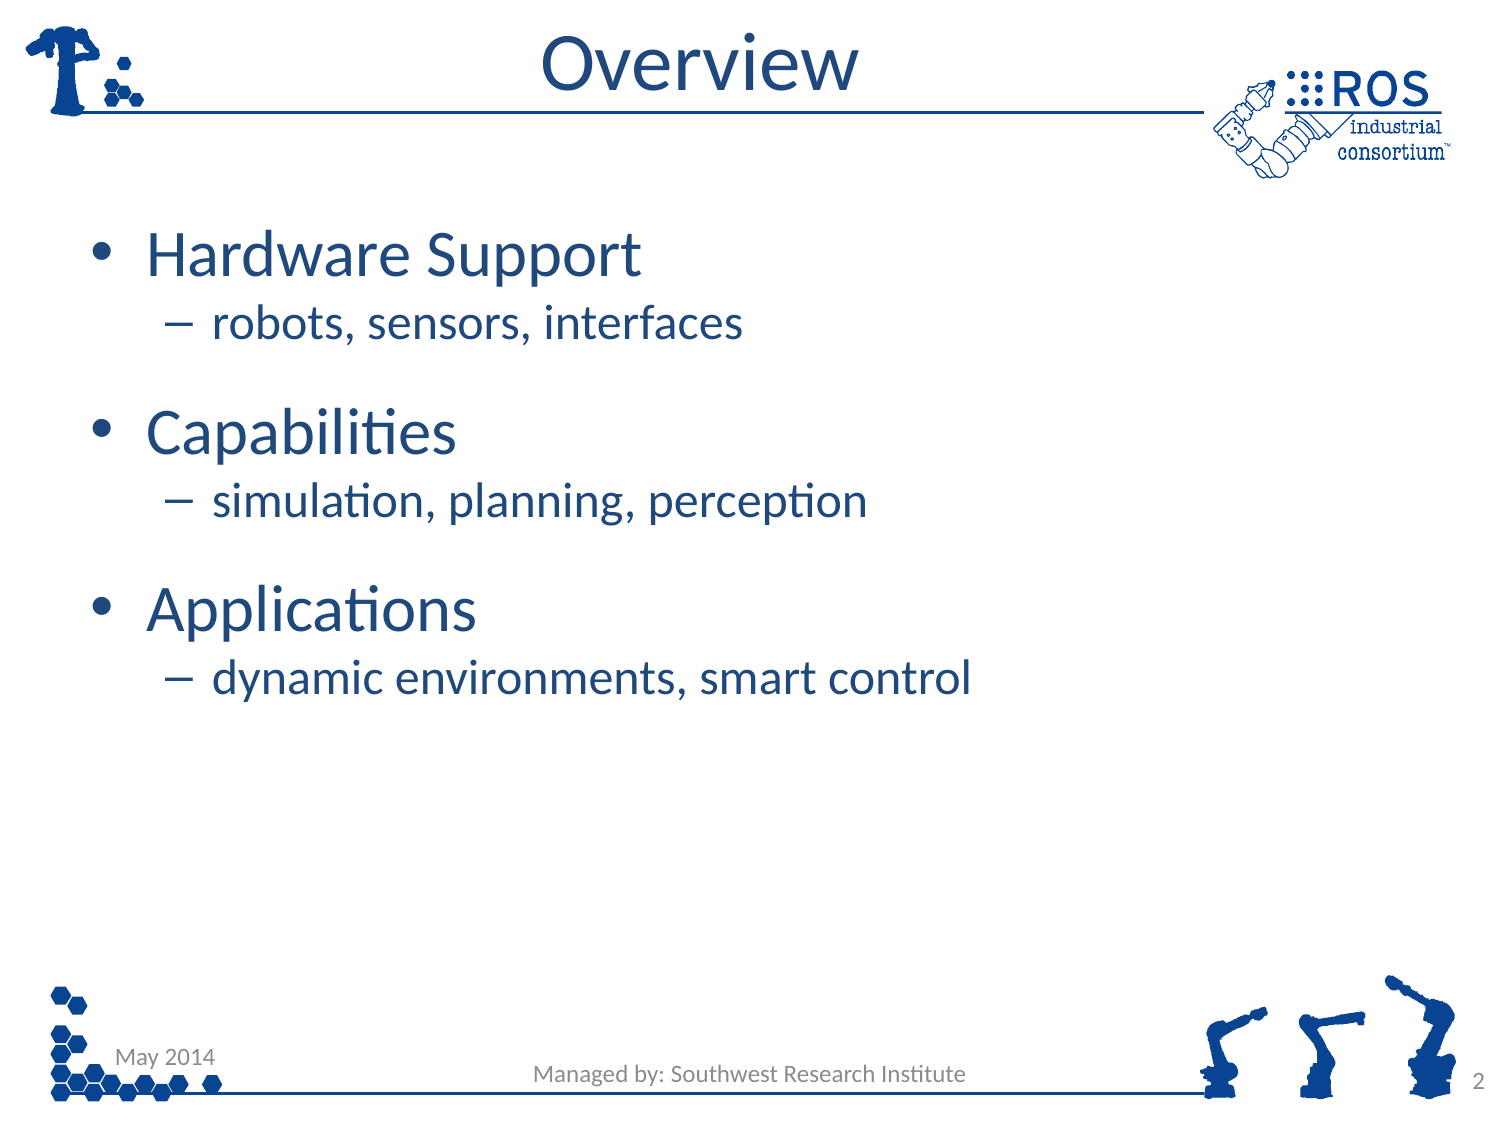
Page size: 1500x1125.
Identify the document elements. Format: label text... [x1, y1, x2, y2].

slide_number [99, 1025, 388, 1085]
title Overview [150, 0, 1250, 113]
footer Managed by: Southwest Research Institute [512, 1042, 988, 1103]
slide_number 2 [1149, 1050, 1500, 1110]
list Hardware Support robots, sensors, interfaces Capabilities simulation, planning, perception Applications dynamic environments, smart control [75, 202, 1425, 945]
